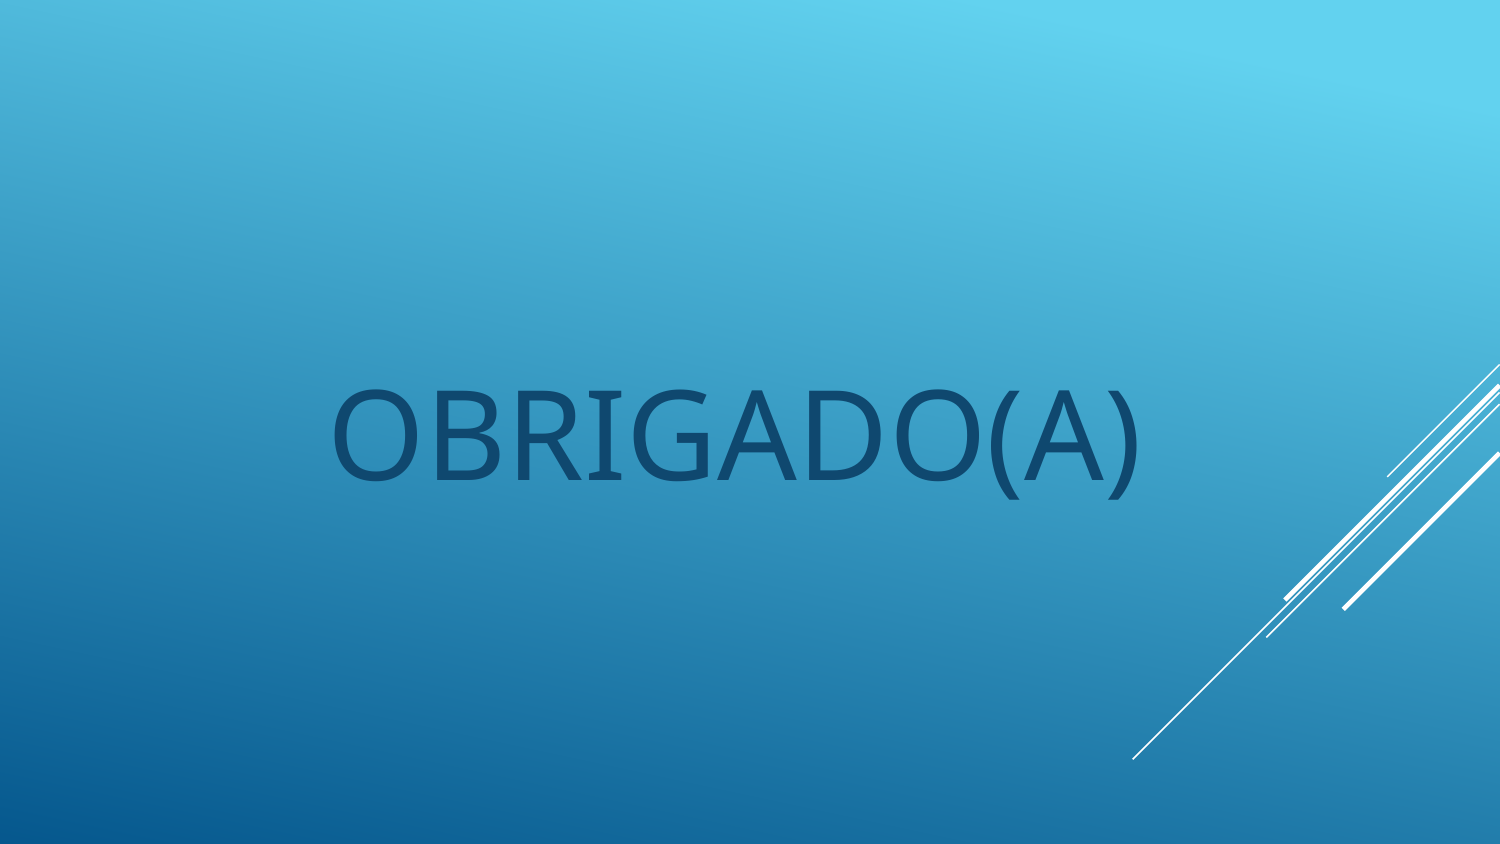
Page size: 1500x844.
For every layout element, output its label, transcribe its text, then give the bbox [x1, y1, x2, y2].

list OBRIGADO(A) [84, 84, 1386, 777]
